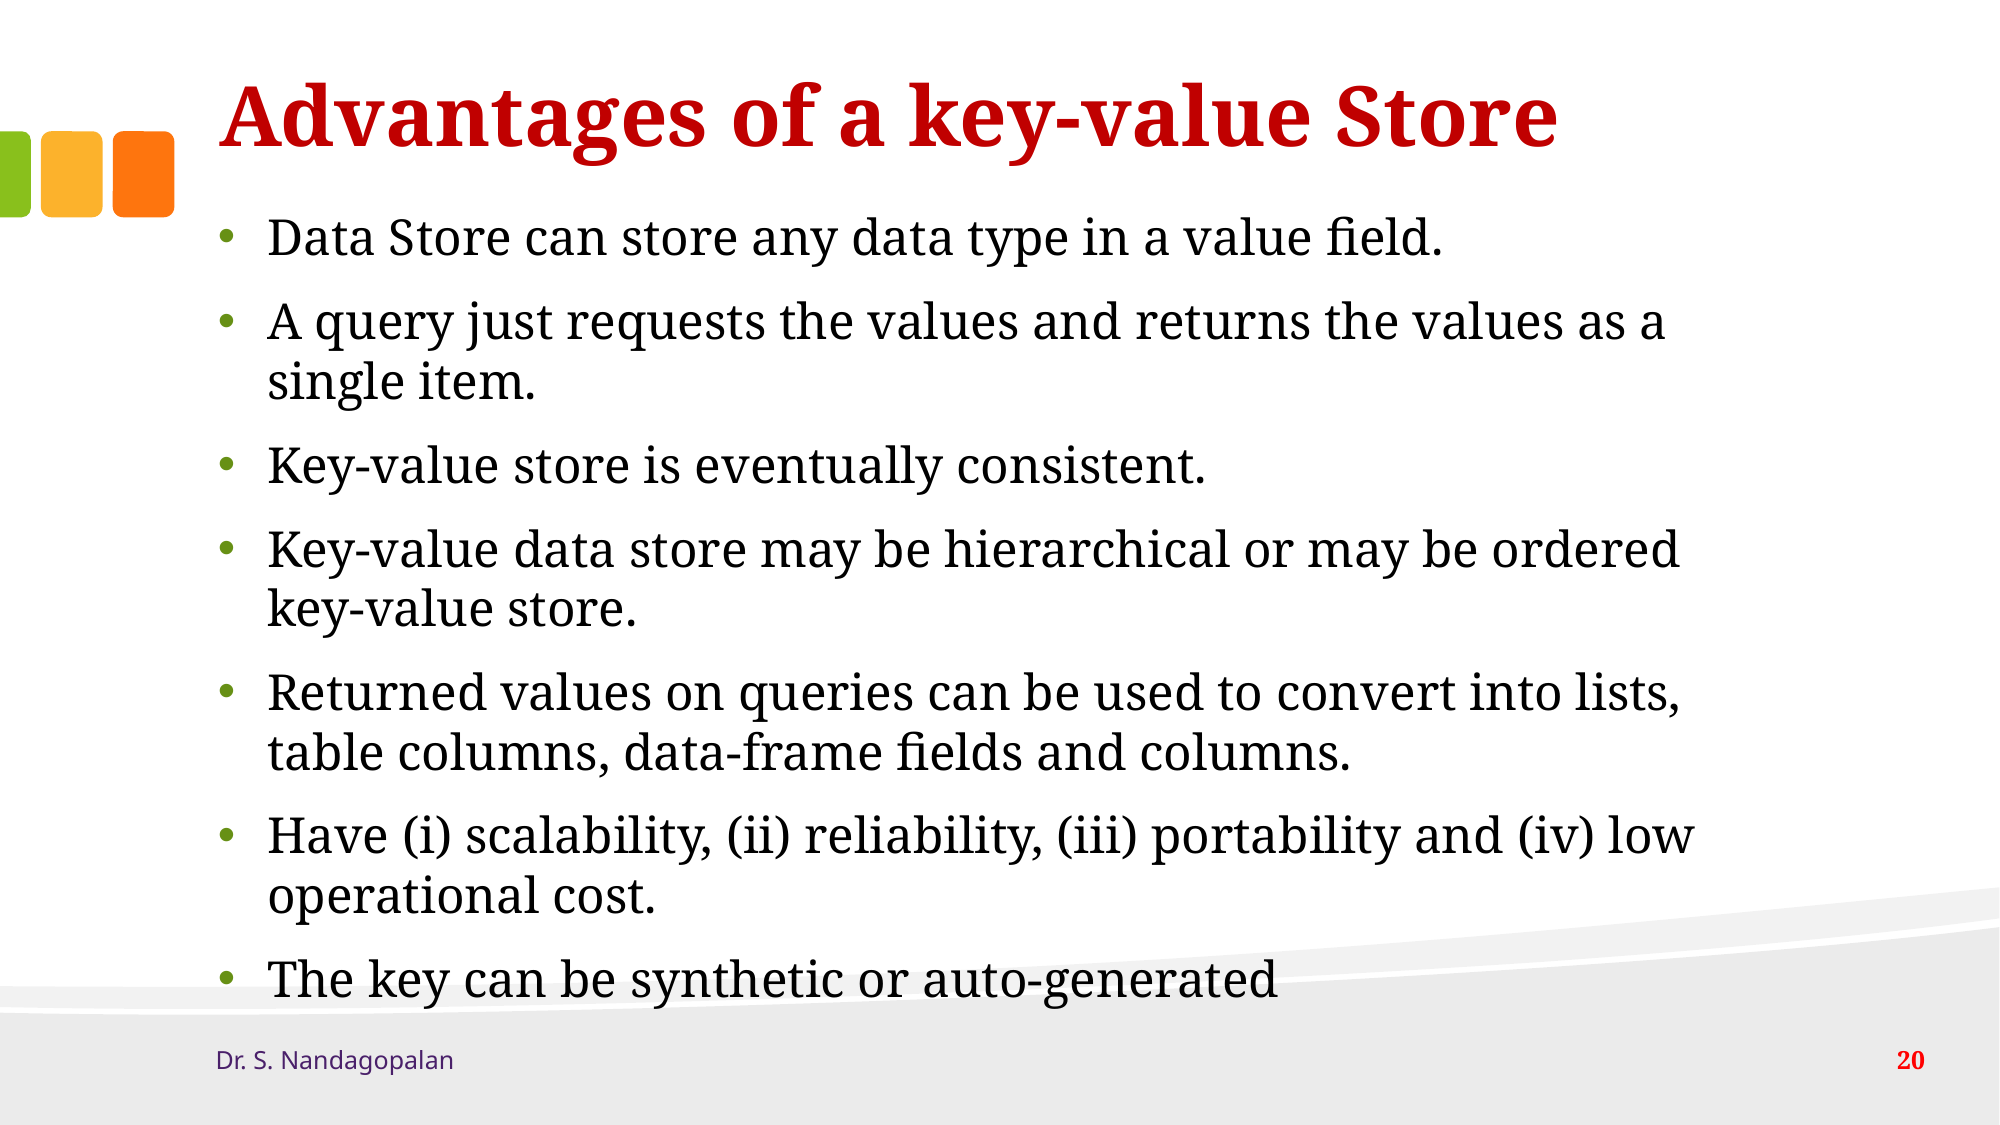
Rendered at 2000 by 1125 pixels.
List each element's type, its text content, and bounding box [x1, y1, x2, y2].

list Data Store can store any data type in a value field. A query just requests the values and returns the values as a single item. Key-value store is eventually consistent. Key-value data store may be hierarchical or may be ordered key-value store. Returned values on queries can be used to convert into lists, table­ columns, data-frame fields and columns. Have (i) scalability, (ii) reliability, (iii) portability and (iv) low operational cost. The key can be synthetic or auto-generated [197, 196, 1798, 1024]
footer Dr. S. Nandagopalan [195, 1046, 1556, 1077]
slide_number 20 [1811, 1046, 1946, 1077]
title Advantages of a key-value Store [199, 24, 1800, 173]
